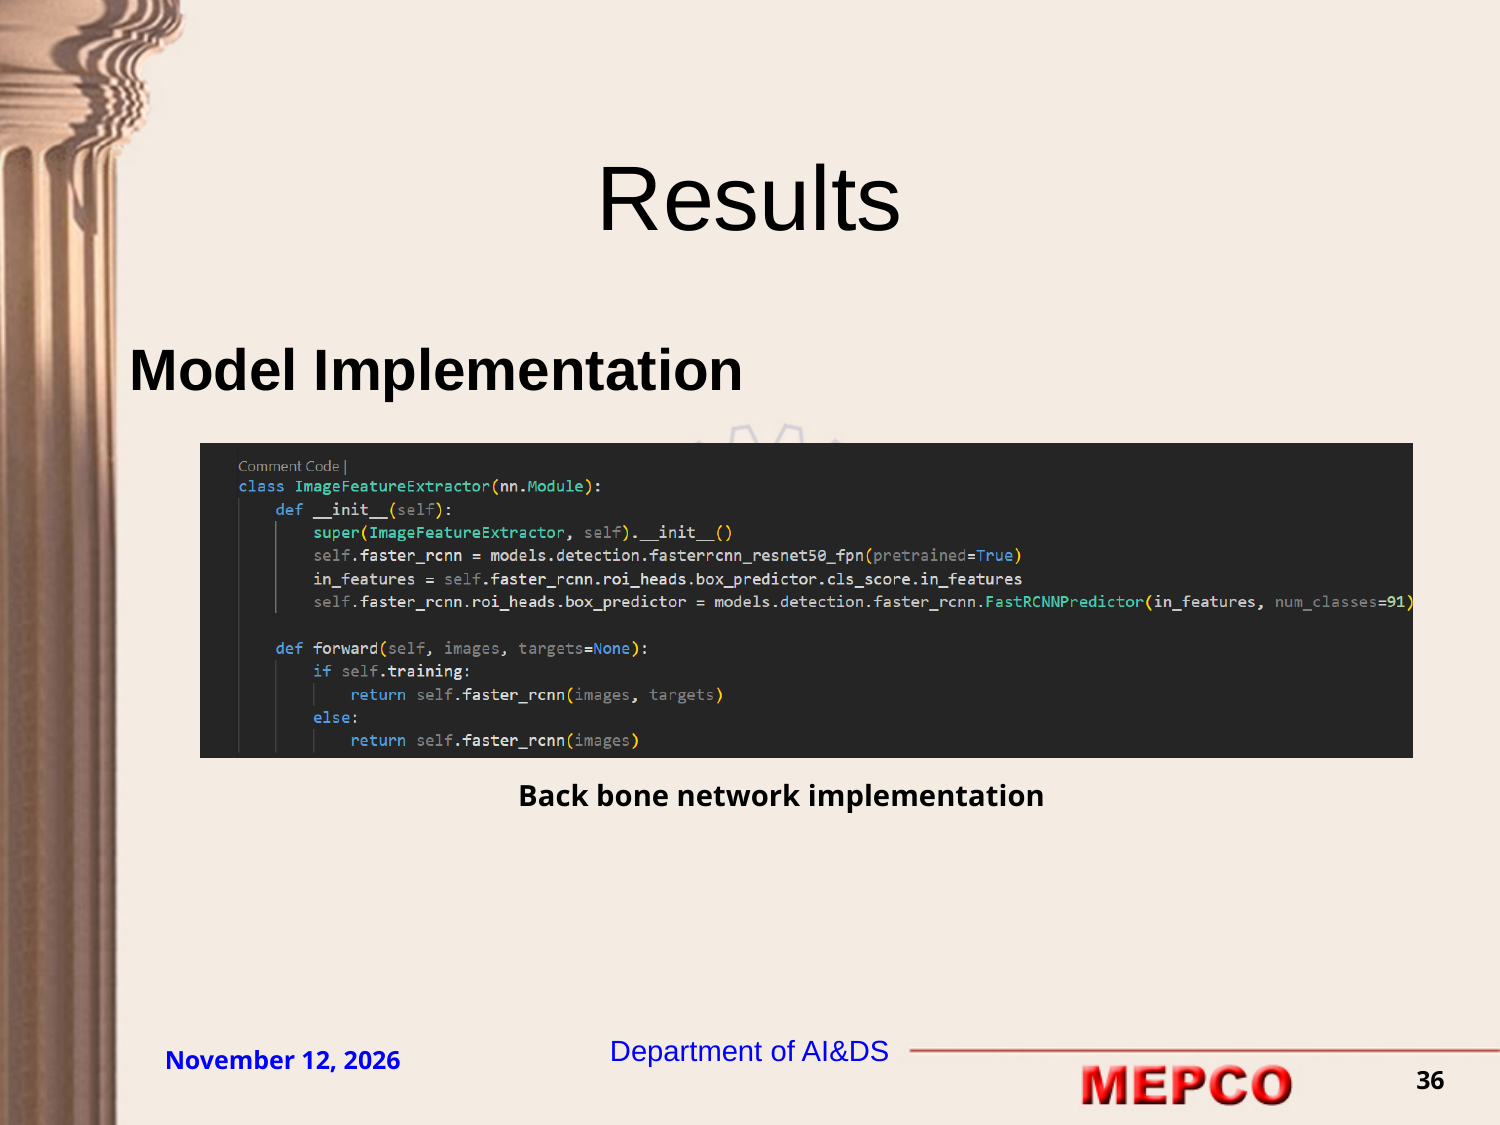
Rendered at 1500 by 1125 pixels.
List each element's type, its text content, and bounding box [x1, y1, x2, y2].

text_box Back bone network implementation [503, 769, 1061, 820]
list Model Implementation [114, 324, 1390, 1000]
footer Department of AI&DS [512, 1024, 988, 1101]
picture [0, 0, 1500, 1125]
title Results [112, 99, 1388, 288]
